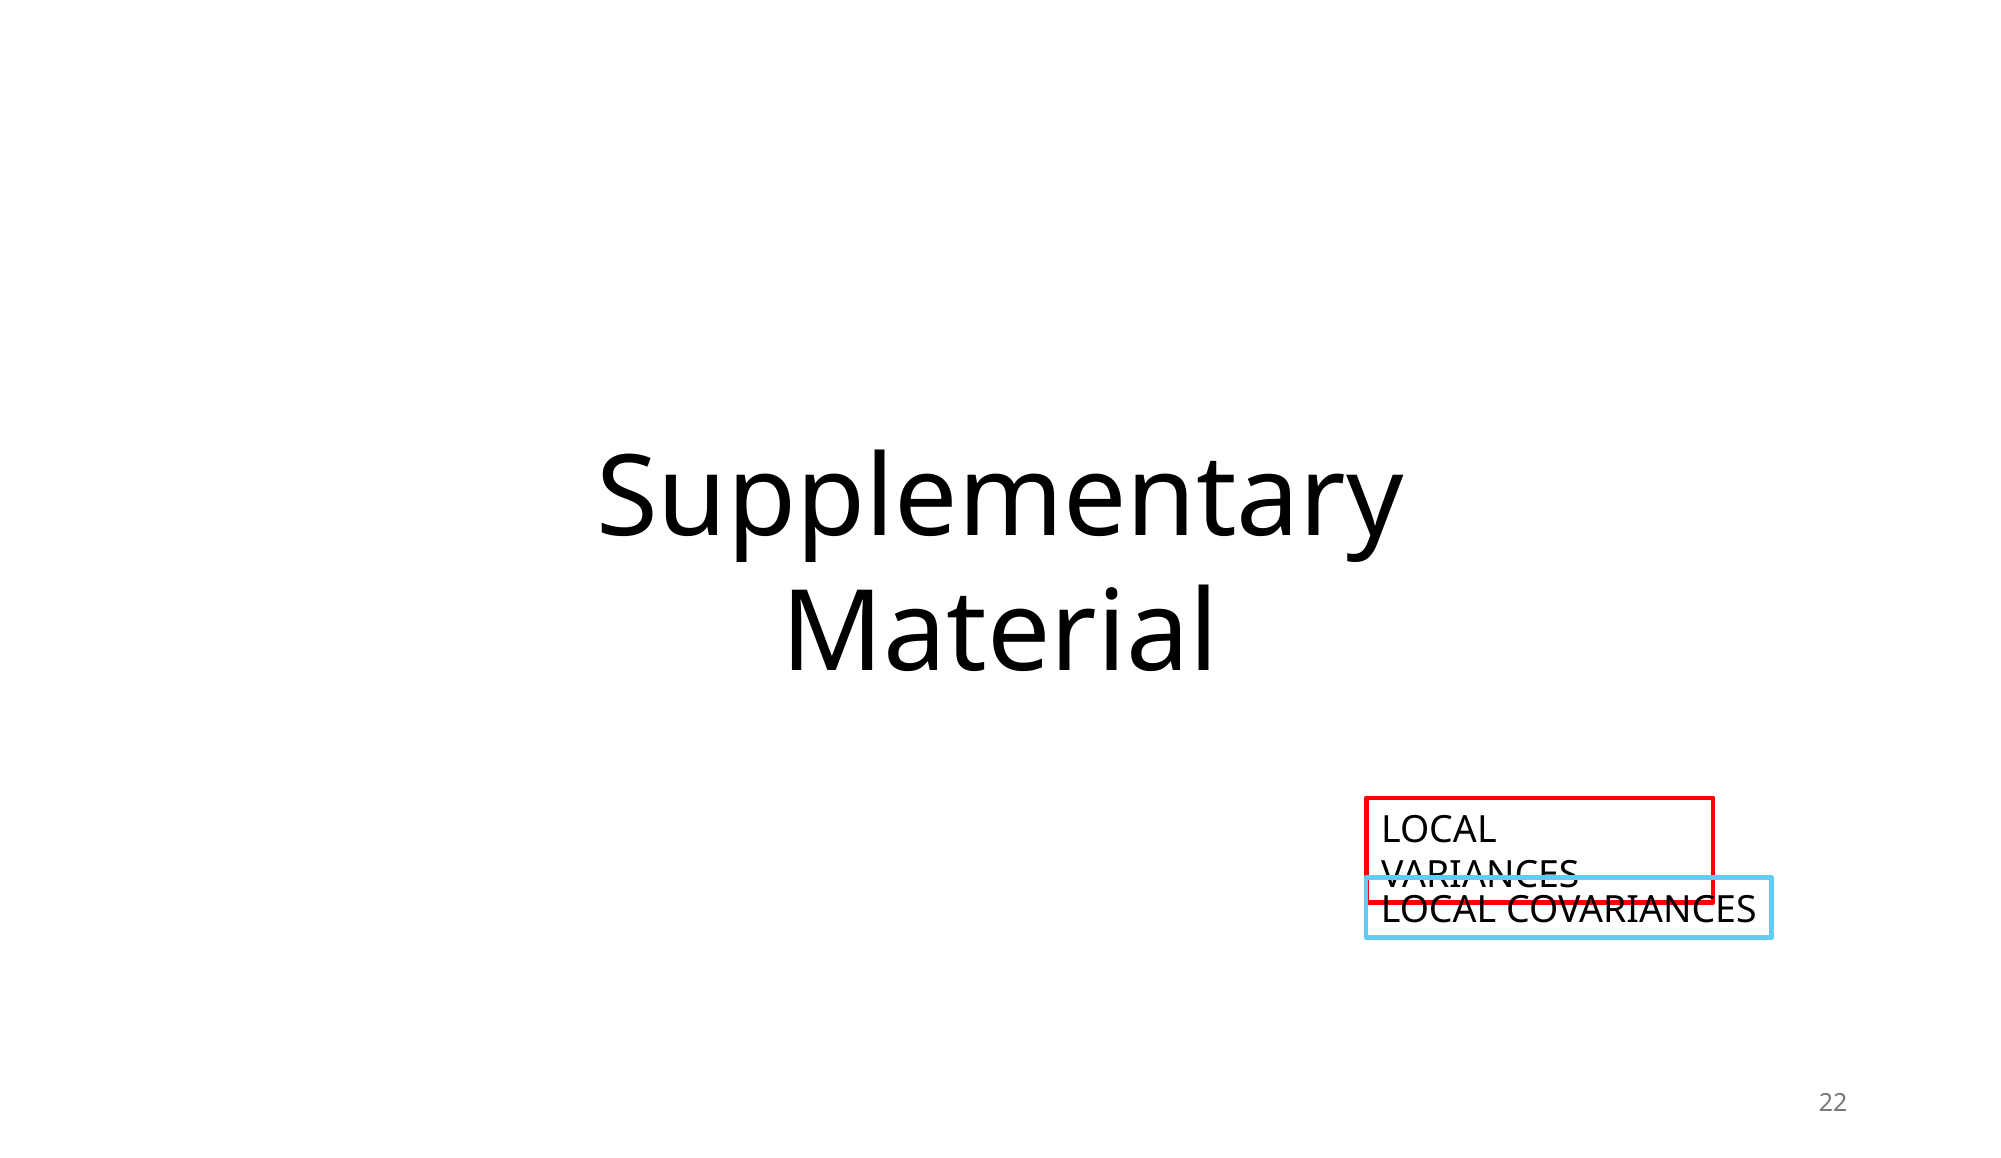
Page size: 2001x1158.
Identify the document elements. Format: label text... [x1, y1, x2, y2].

text_box Supplementary Material [493, 415, 1507, 701]
text_box LOCAL VARIANCES [1366, 797, 1713, 877]
text_box LOCAL COVARIANCES [1366, 877, 1772, 938]
slide_number 22 [1412, 1072, 1863, 1135]
